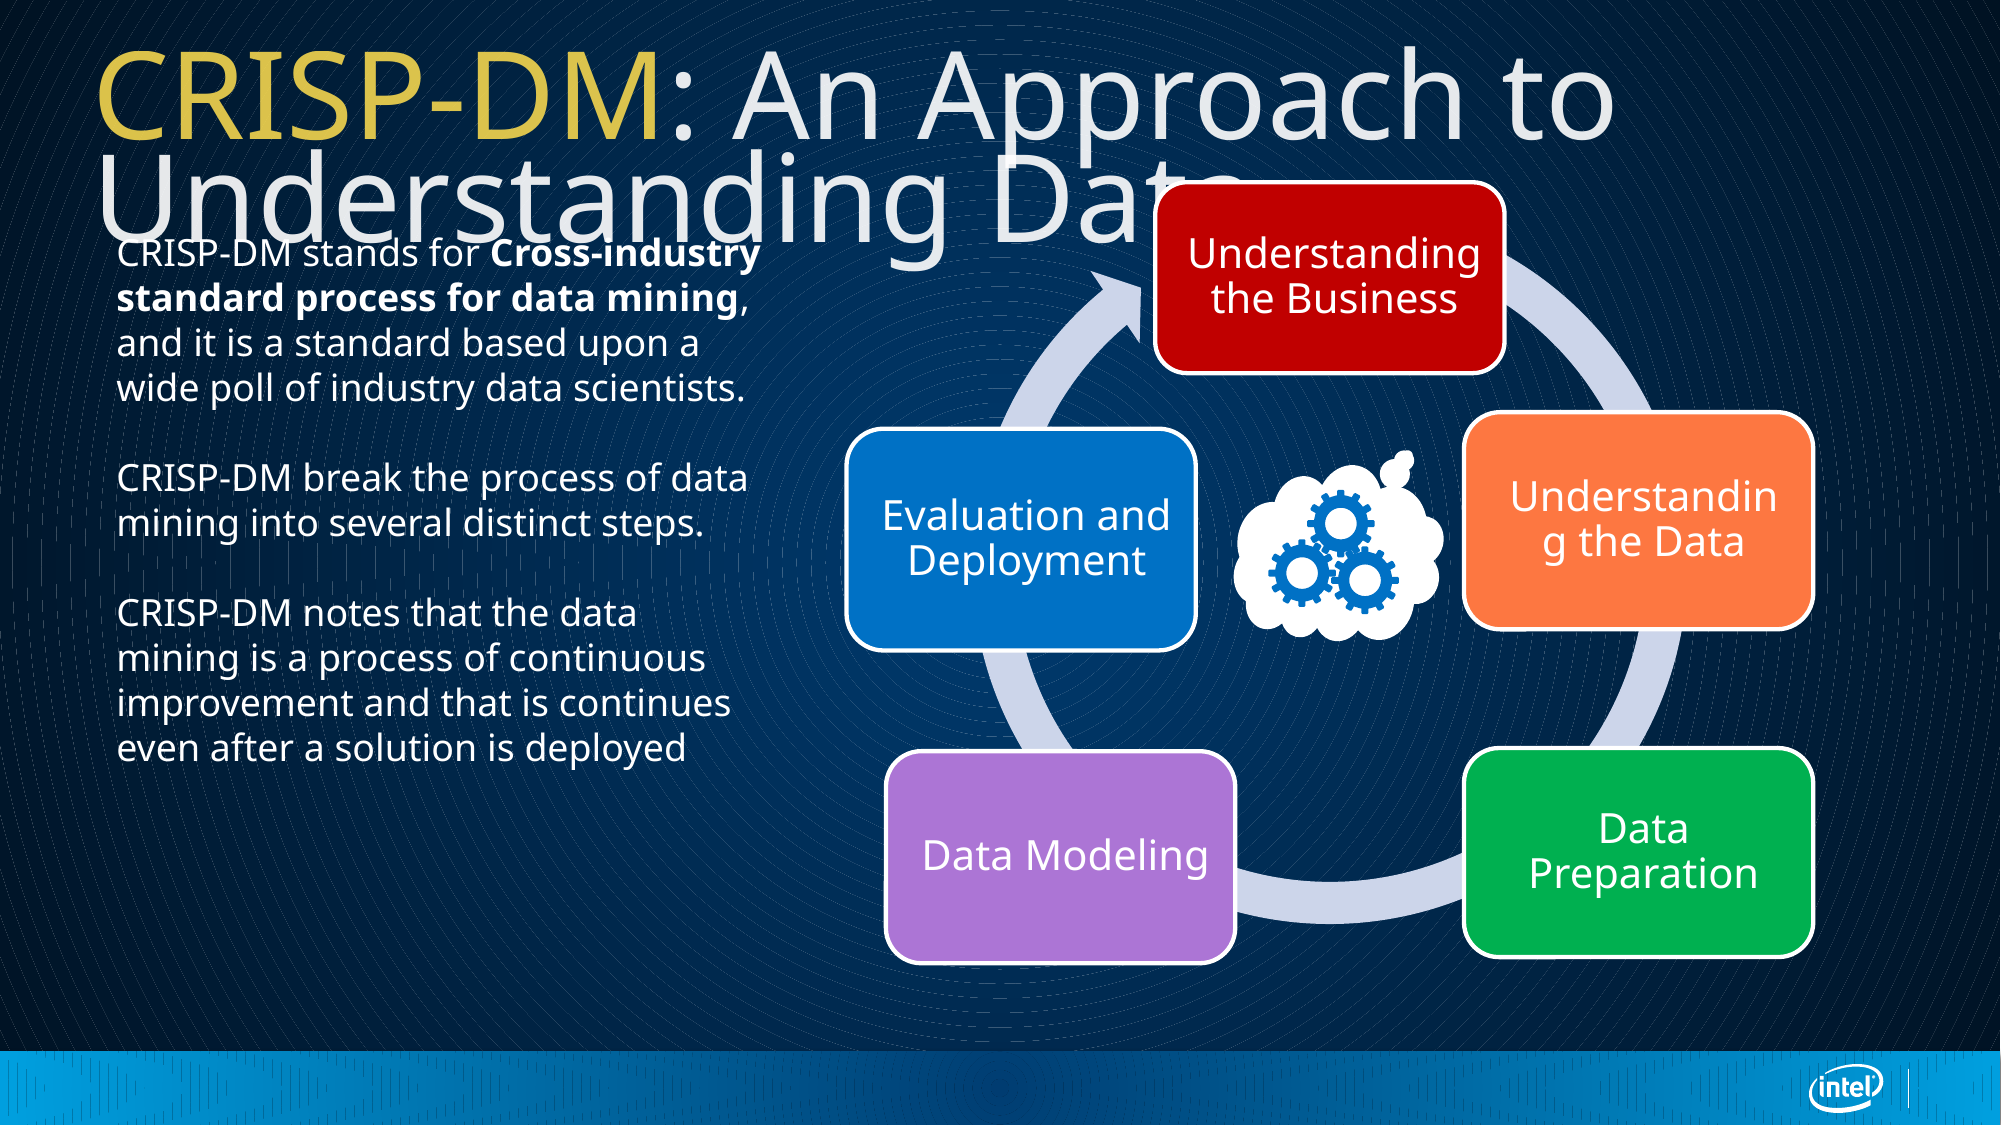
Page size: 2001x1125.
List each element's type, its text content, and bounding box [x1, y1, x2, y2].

text_box CRISP-DM stands for Cross-industry standard process for data mining, and it is a standard based upon a wide poll of industry data scientists. CRISP-DM break the process of data mining into several distinct steps. CRISP-DM notes that the data mining is a process of continuous improvement and that is continues even after a solution is deployed [101, 221, 778, 777]
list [846, 189, 1814, 964]
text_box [1235, 464, 1443, 646]
title CRISP-DM: An Approach to Understanding Data [77, 49, 1923, 169]
